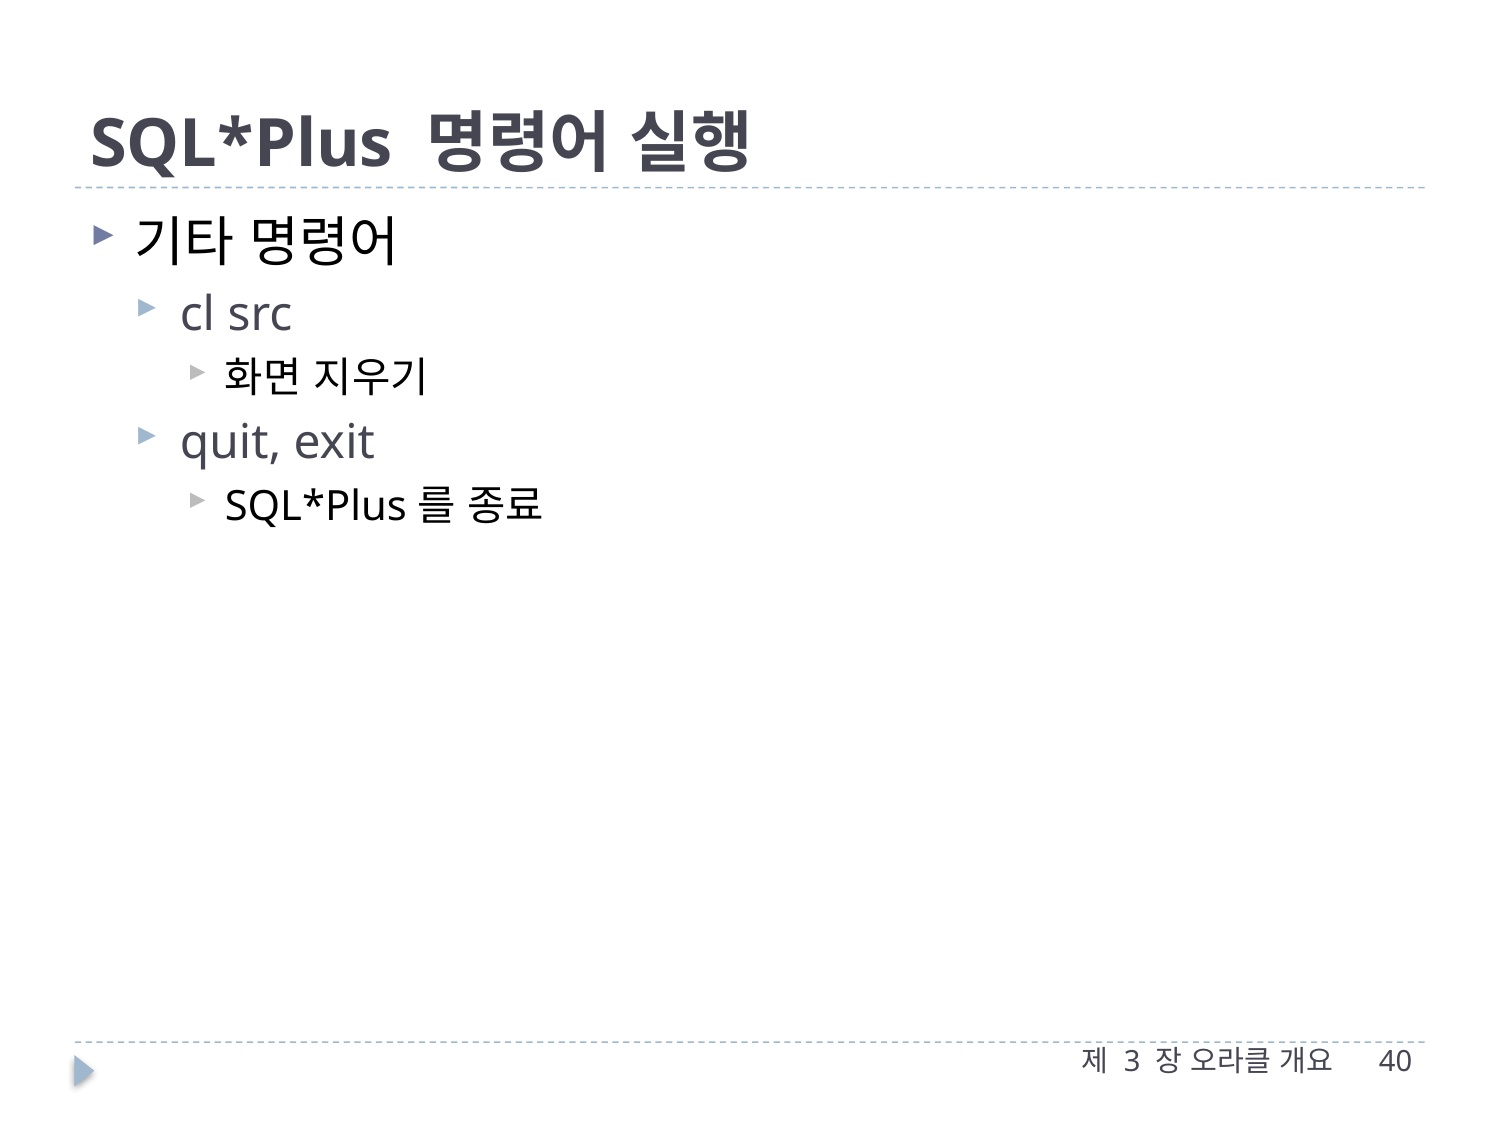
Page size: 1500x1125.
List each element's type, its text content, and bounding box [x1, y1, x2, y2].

slide_number 40 [1364, 1035, 1471, 1096]
title SQL*Plus 명령어 실행 [75, 24, 1425, 188]
list 기타 명령어 cl src 화면 지우기 quit, exit SQL*Plus를 종료 [75, 200, 1425, 1010]
footer 제 3 장 오라클 개요 [778, 1035, 1349, 1096]
